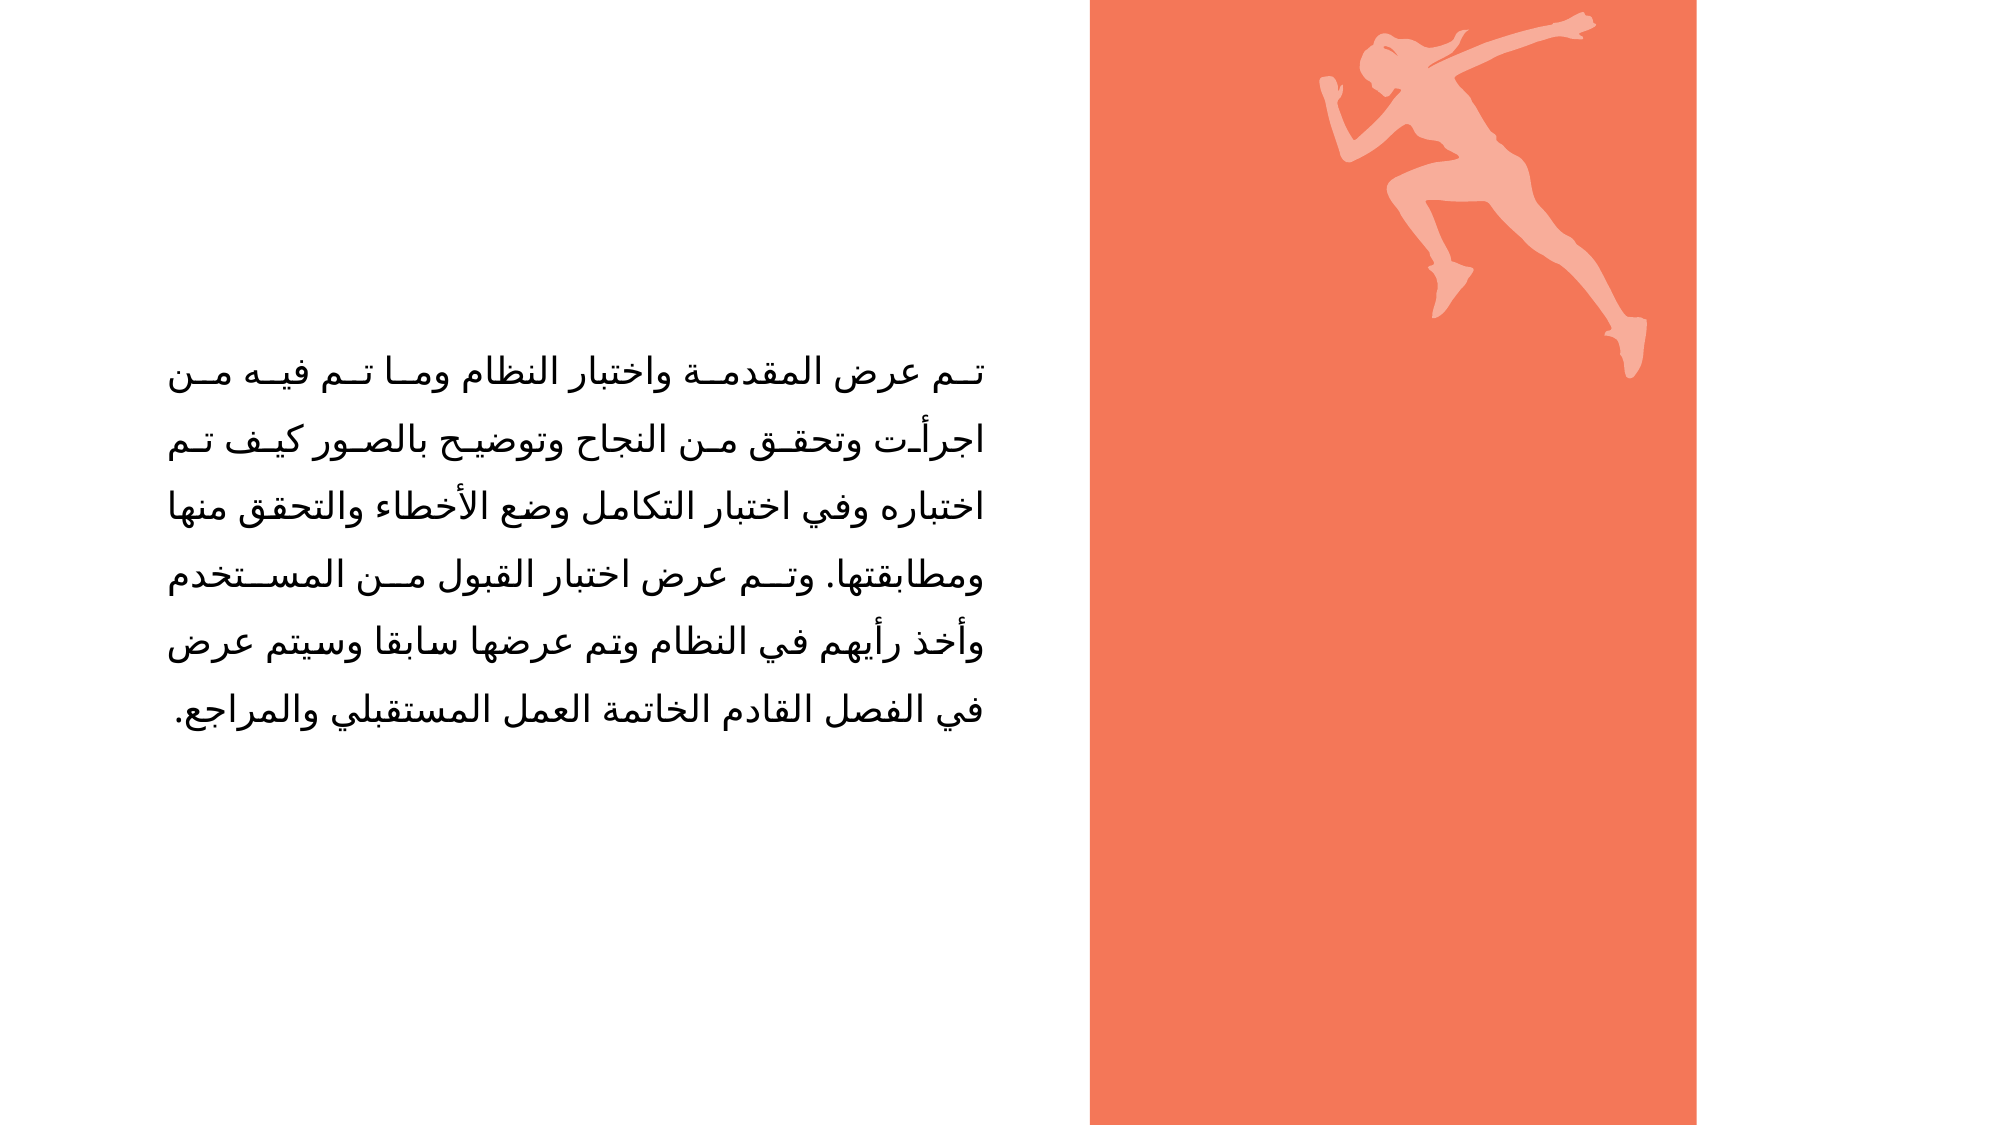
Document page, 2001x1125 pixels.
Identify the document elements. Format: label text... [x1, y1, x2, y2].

text_box تم عرض المقدمة واختبار النظام وما تم فيه من اجرأت وتحقق من النجاح وتوضيح بالصور كيف تم اختباره وفي اختبار التكامل وضع الأخطاء والتحقق منها ومطابقتها. وتم عرض اختبار القبول من المستخدم وأخذ رأيهم في النظام وتم عرضها سابقا وسيتم عرض في الفصل القادم الخاتمة العمل المستقبلي والمراجع. [92, 287, 1000, 827]
text_box [1319, 11, 1647, 379]
